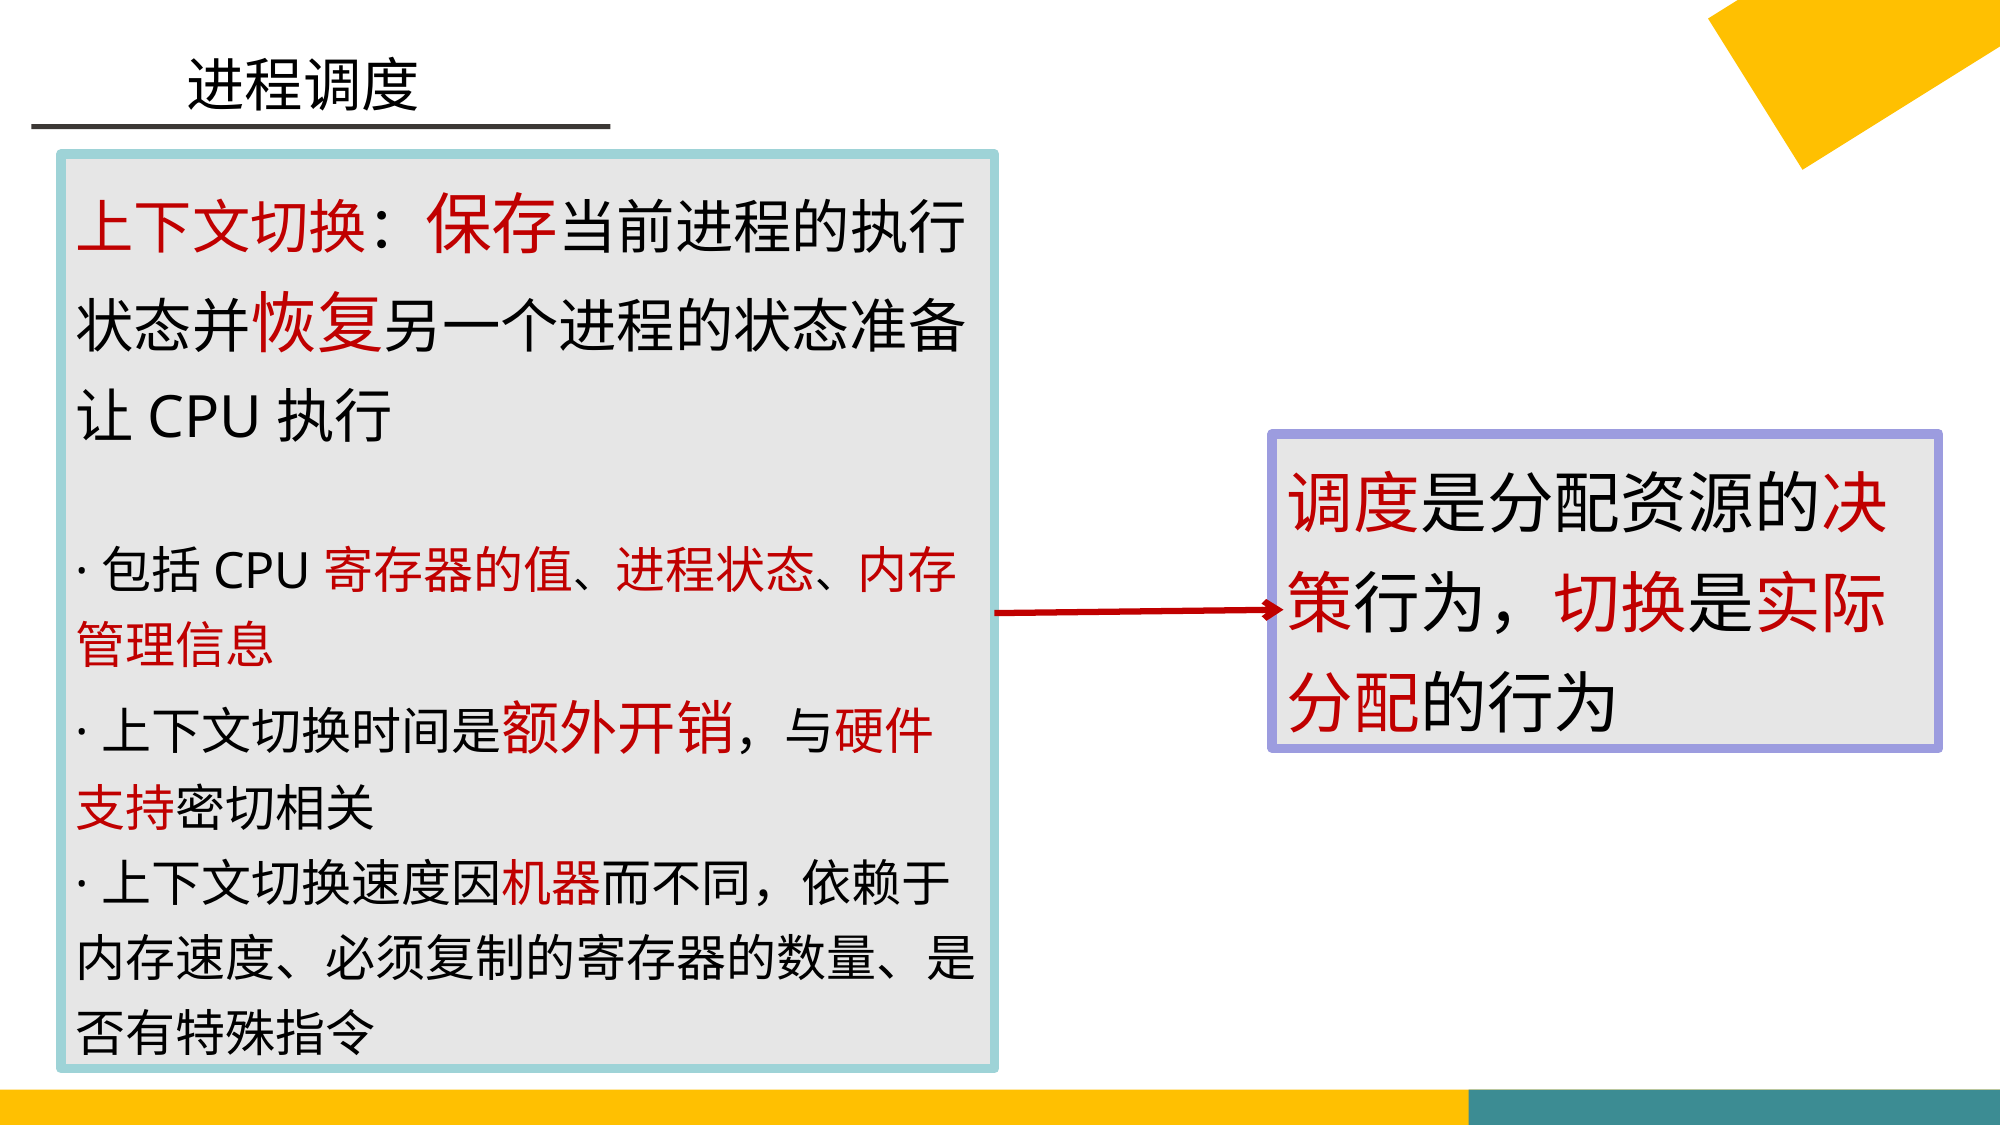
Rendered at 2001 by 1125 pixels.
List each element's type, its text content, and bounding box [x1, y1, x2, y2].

text_box 上下文切换：保存当前进程的执行状态并恢复另一个进程的状态准备让CPU执行 ·包括CPU寄存器的值、进程状态、内存管理信息 ·上下文切换时间是额外开销，与硬件支持密切相关 ·上下文切换速度因机器而不同，依赖于内存速度、必须复制的寄存器的数量、是否有特殊指令 [61, 154, 995, 1069]
text_box [1708, 0, 2000, 170]
text_box 进程调度 [172, 40, 521, 126]
text_box [1468, 1089, 2000, 1125]
text_box [0, 1089, 1468, 1125]
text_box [994, 609, 1284, 614]
text_box 调度是分配资源的决策行为，切换是实际分配的行为 [1272, 433, 1939, 749]
